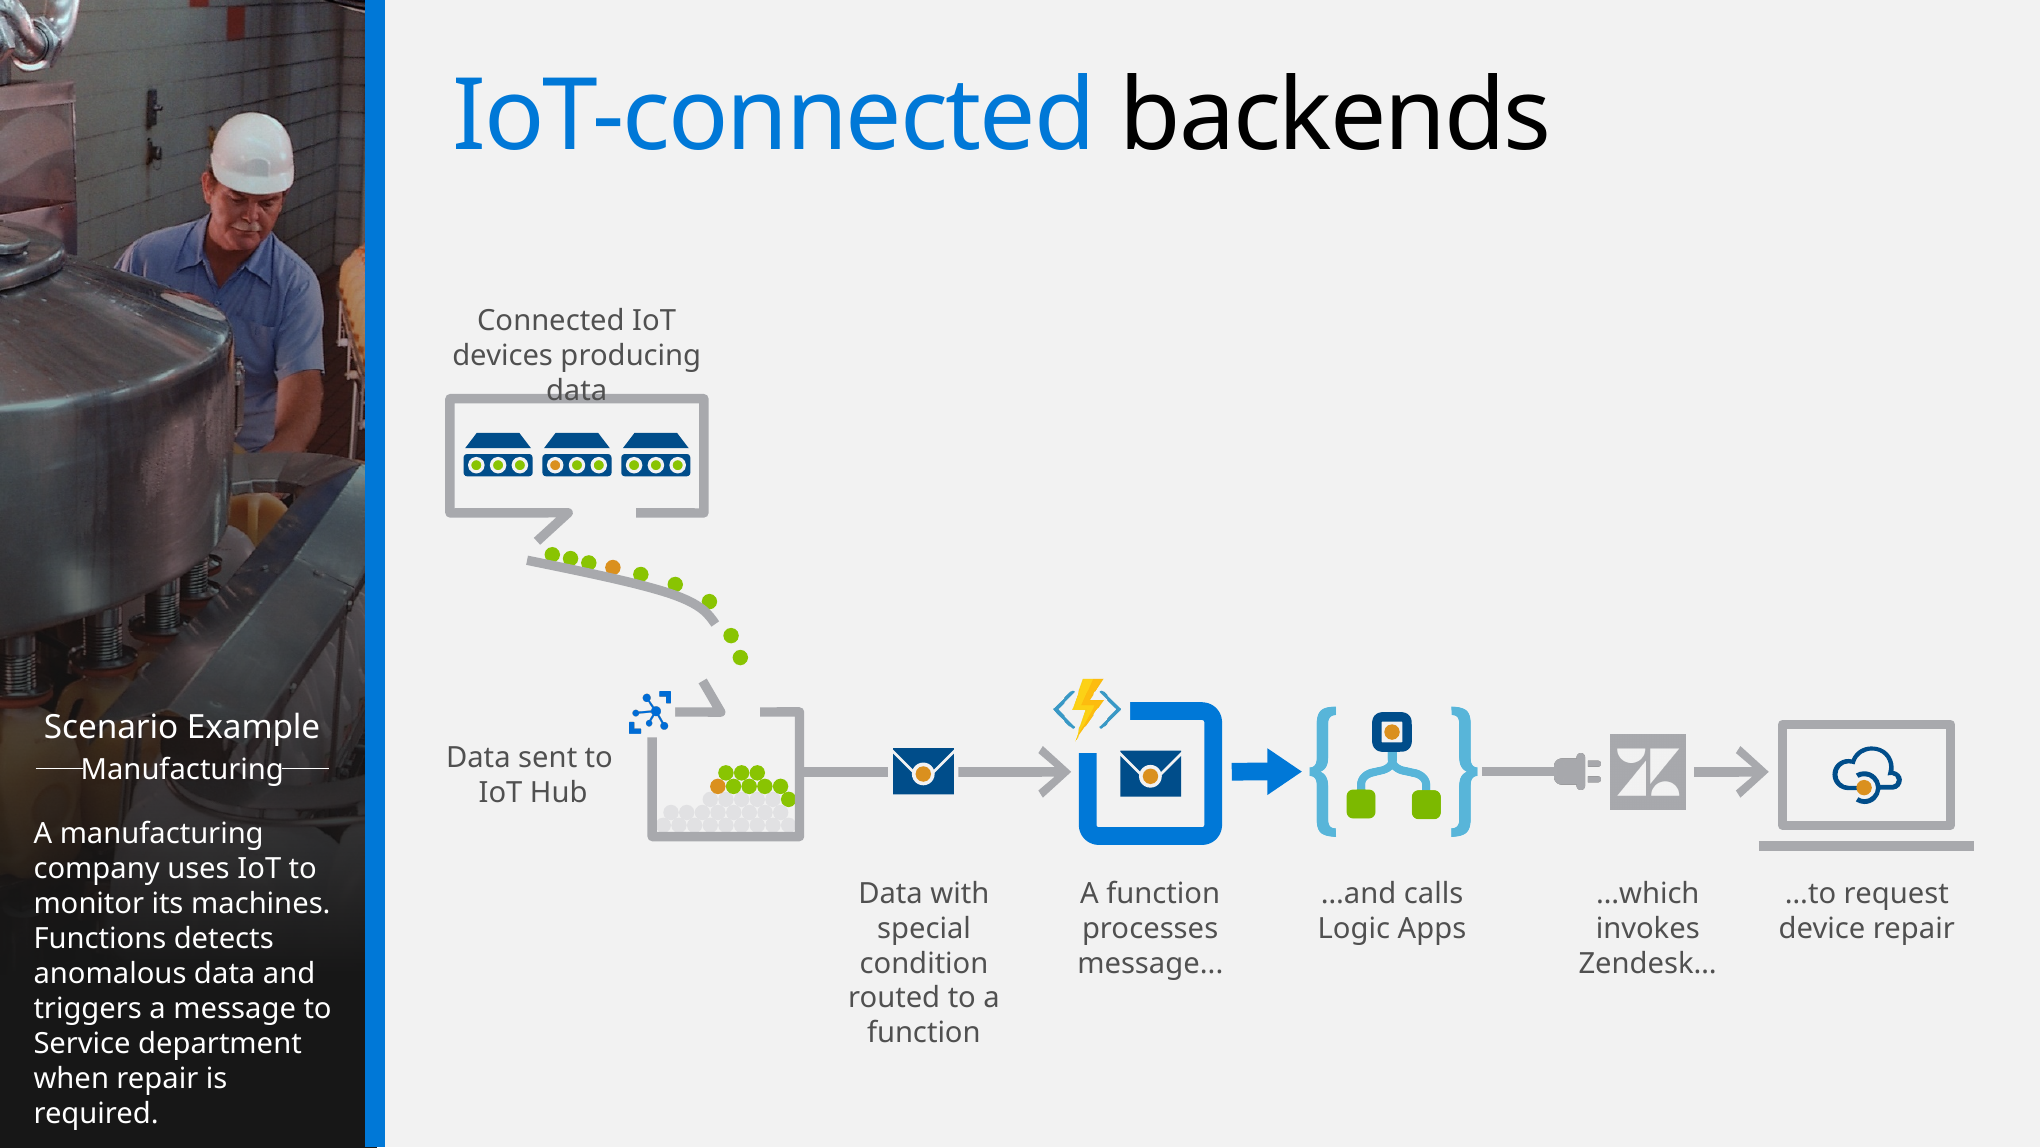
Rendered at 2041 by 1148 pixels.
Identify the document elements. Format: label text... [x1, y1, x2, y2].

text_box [879, 735, 967, 808]
text_box …to request device repair [1748, 866, 1986, 952]
text_box [666, 575, 684, 594]
text_box …which invokes Zendesk… [1546, 866, 1750, 987]
text_box Data with special condition routed to a function [795, 866, 1053, 1057]
text_box [700, 593, 719, 611]
text_box Data sent to IoT Hub [395, 730, 672, 816]
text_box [1107, 737, 1194, 810]
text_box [1041, 665, 1131, 754]
text_box [1832, 746, 1902, 805]
text_box [561, 549, 580, 568]
text_box Connected IoT devices producing data [413, 293, 741, 414]
text_box [604, 558, 622, 577]
picture [1308, 687, 1478, 857]
text_box [632, 565, 650, 584]
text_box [625, 687, 676, 738]
text_box …and calls Logic Apps [1282, 866, 1503, 952]
text_box [731, 648, 749, 667]
text_box [1855, 779, 1873, 797]
text_box [449, 414, 705, 542]
text_box [1086, 710, 1215, 837]
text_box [18, 697, 358, 1106]
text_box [463, 432, 691, 477]
picture [0, 0, 374, 1148]
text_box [1376, 716, 1408, 748]
text_box [580, 554, 598, 572]
text_box [722, 627, 740, 645]
text_box [1782, 724, 1951, 826]
text_box [543, 546, 561, 564]
title IoT-connected backends [428, 48, 2041, 199]
text_box [651, 680, 801, 838]
text_box [526, 559, 717, 625]
picture [1610, 733, 1687, 810]
picture [1554, 753, 1601, 791]
text_box A function processes message... [1018, 866, 1282, 987]
text_box [1266, 747, 1303, 796]
